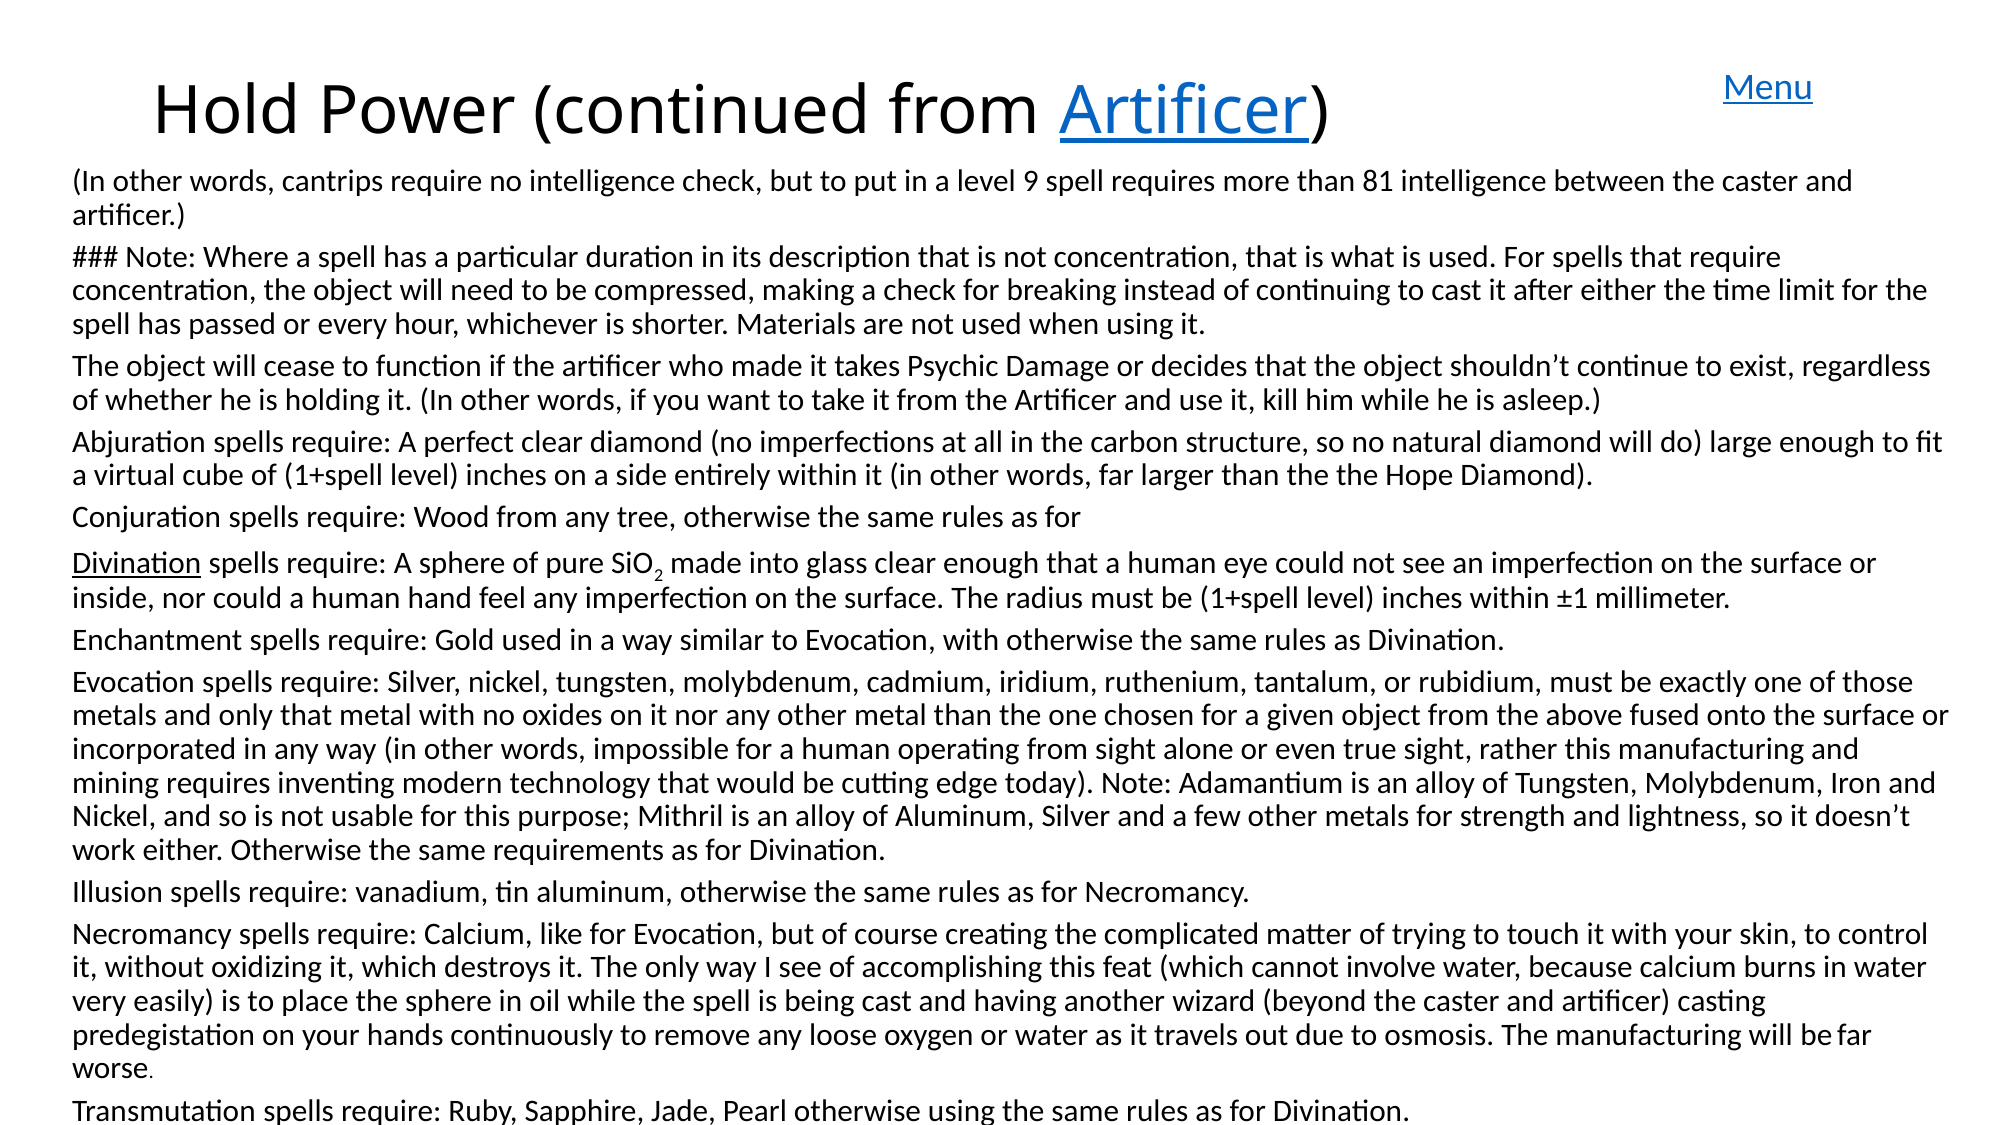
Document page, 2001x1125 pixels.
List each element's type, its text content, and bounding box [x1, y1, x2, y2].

title Hold Power (continued from Artificer) [137, 59, 1863, 157]
text_box Menu [1347, 9, 1828, 115]
list (In other words, cantrips require no intelligence check, but to put in a level 9 spell requires more than 81 intelligence between the caster and artificer.) ### Note: Where a spell has a particular duration in its description that is not concentration, that is what is used. For spells that require concentration, the object will need to be compressed, making a check for breaking instead of continuing to cast it after either the time limit for the spell has passed or every hour, whichever is shorter. Materials are not used when using it. The object will cease to function if the artificer who made it takes Psychic Damage or decides that the object shouldn’t continue to exist, regardless of whether he is holding it. (In other words, if you want to take it from the Artificer and use it, kill him while he is asleep.) Abjuration spells require: A perfect clear diamond (no imperfections at all in the carbon structure, so no natural diamond will do) large enough to fit a virtual cube of (1+spell level) inches on a side entirely within it (in other words, far larger than the the Hope Diamond). Conjuration spells require: Wood from any tree, otherwise the same rules as for Divination spells require: A sphere of pure SiO2 made into glass clear enough that a human eye could not see an imperfection on the surface or inside, nor could a human hand feel any imperfection on the surface. The radius must be (1+spell level) inches within ±1 millimeter. Enchantment spells require: Gold used in a way similar to Evocation, with otherwise the same rules as Divination. Evocation spells require: Silver, nickel, tungsten, molybdenum, cadmium, iridium, ruthenium, tantalum, or rubidium, must be exactly one of those metals and only that metal with no oxides on it nor any other metal than the one chosen for a given object from the above fused onto the surface or incorporated in any way (in other words, impossible for a human operating from sight alone or even true sight, rather this manufacturing and mining requires inventing modern technology that would be cutting edge today). Note: Adamantium is an alloy of Tungsten, Molybdenum, Iron and Nickel, and so is not usable for this purpose; Mithril is an alloy of Aluminum, Silver and a few other metals for strength and lightness, so it doesn’t work either. Otherwise the same requirements as for Divination. Illusion spells require: vanadium, tin aluminum, otherwise the same rules as for Necromancy. Necromancy spells require: Calcium, like for Evocation, but of course creating the complicated matter of trying to touch it with your skin, to control it, without oxidizing it, which destroys it. The only way I see of accomplishing this feat (which cannot involve water, because calcium burns in water very easily) is to place the sphere in oil while the spell is being cast and having another wizard (beyond the caster and artificer) casting predegistation on your hands continuously to remove any loose oxygen or water as it travels out due to osmosis. The manufacturing will be far worse. Transmutation spells require: Ruby, Sapphire, Jade, Pearl otherwise using the same rules as for Divination. [57, 157, 1972, 1125]
